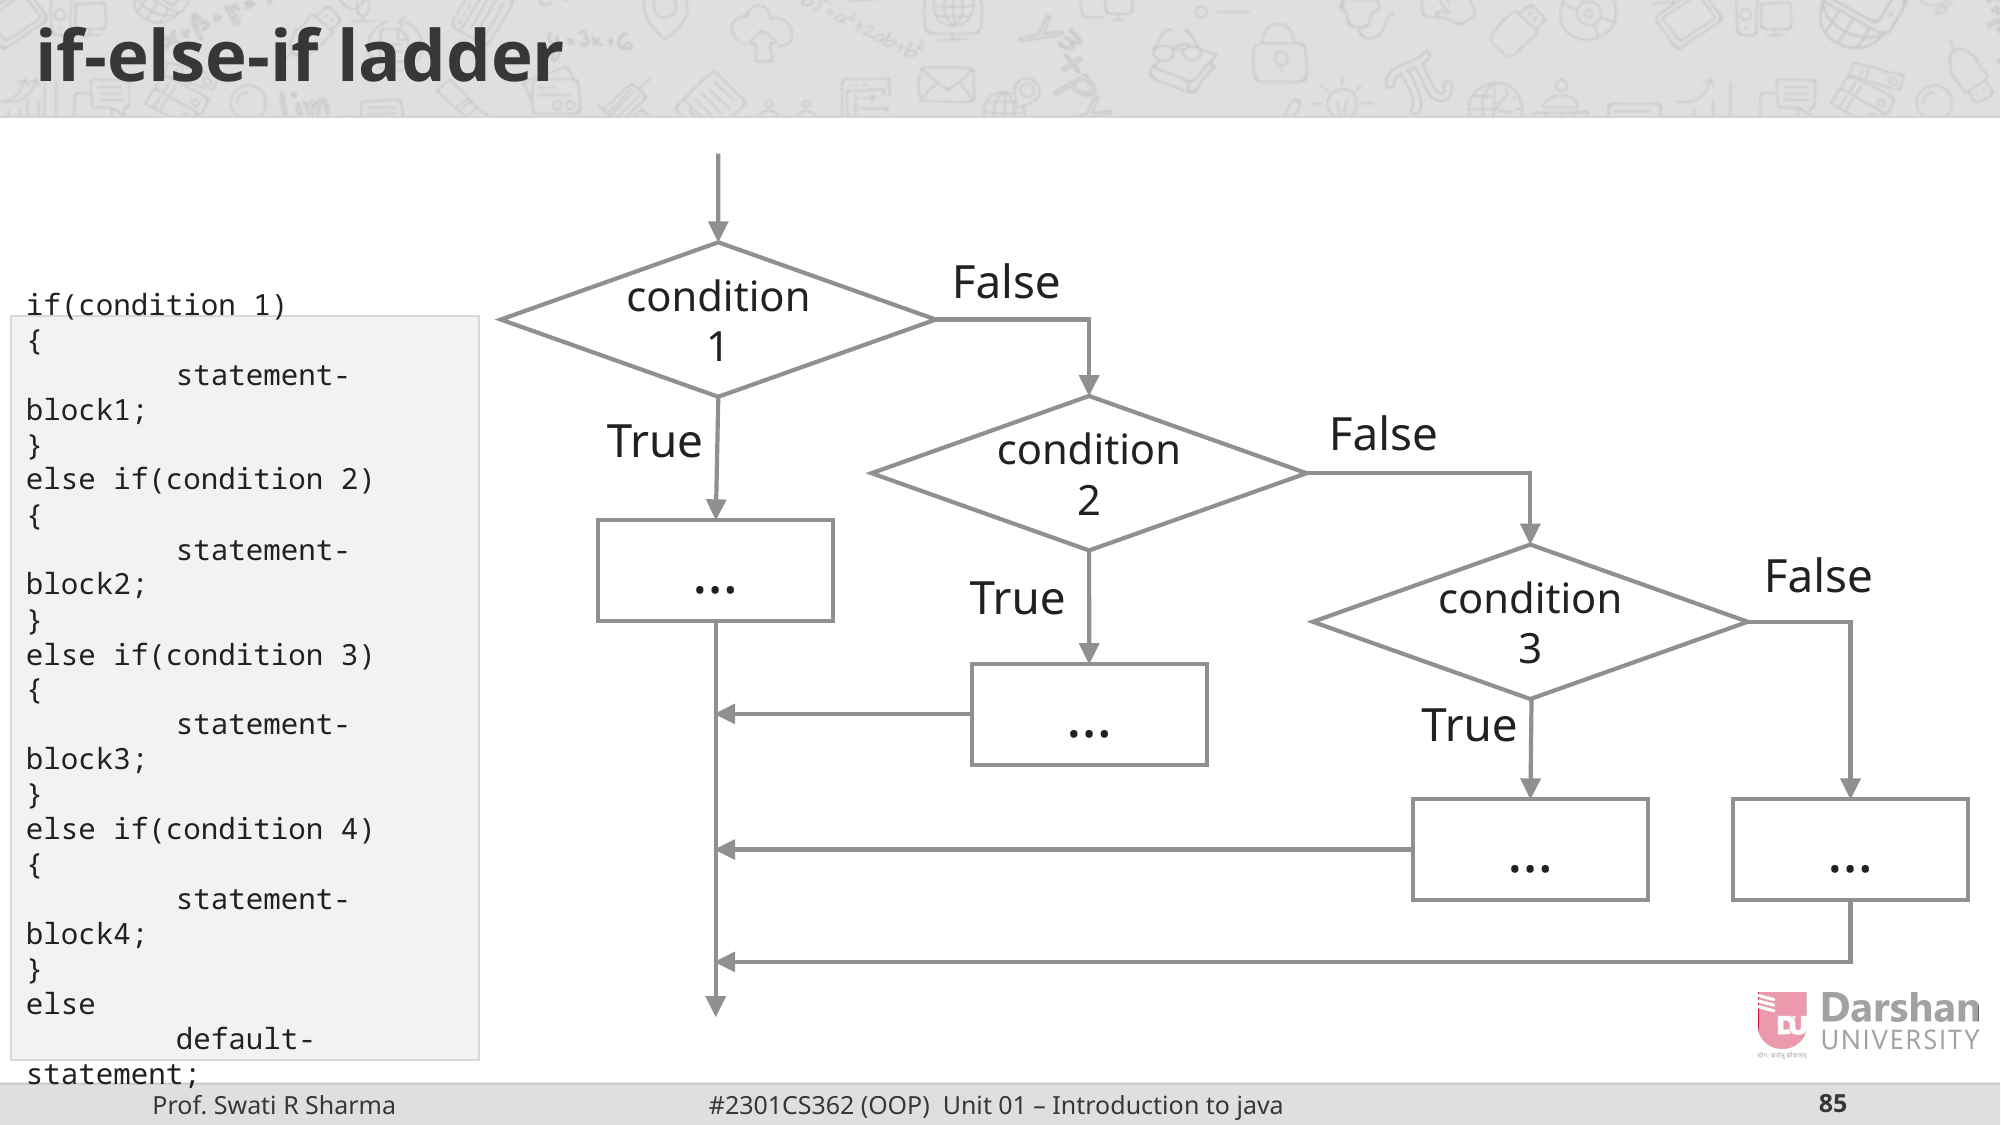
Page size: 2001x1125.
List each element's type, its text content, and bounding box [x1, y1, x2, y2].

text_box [715, 396, 719, 521]
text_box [1308, 397, 1748, 539]
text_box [598, 404, 834, 1018]
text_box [714, 539, 1968, 962]
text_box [871, 245, 1307, 539]
text_box if(condition 1) { statement-block1; } else if(condition 2) { statement-block2; } else if(condition 3) { statement-block3; } else if(condition 4) { statement-block4; } else default-statement; [10, 315, 480, 1061]
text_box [500, 153, 936, 397]
title if-else-if ladder [0, 0, 2000, 117]
table_cell a < b [1758, 992, 1979, 1059]
